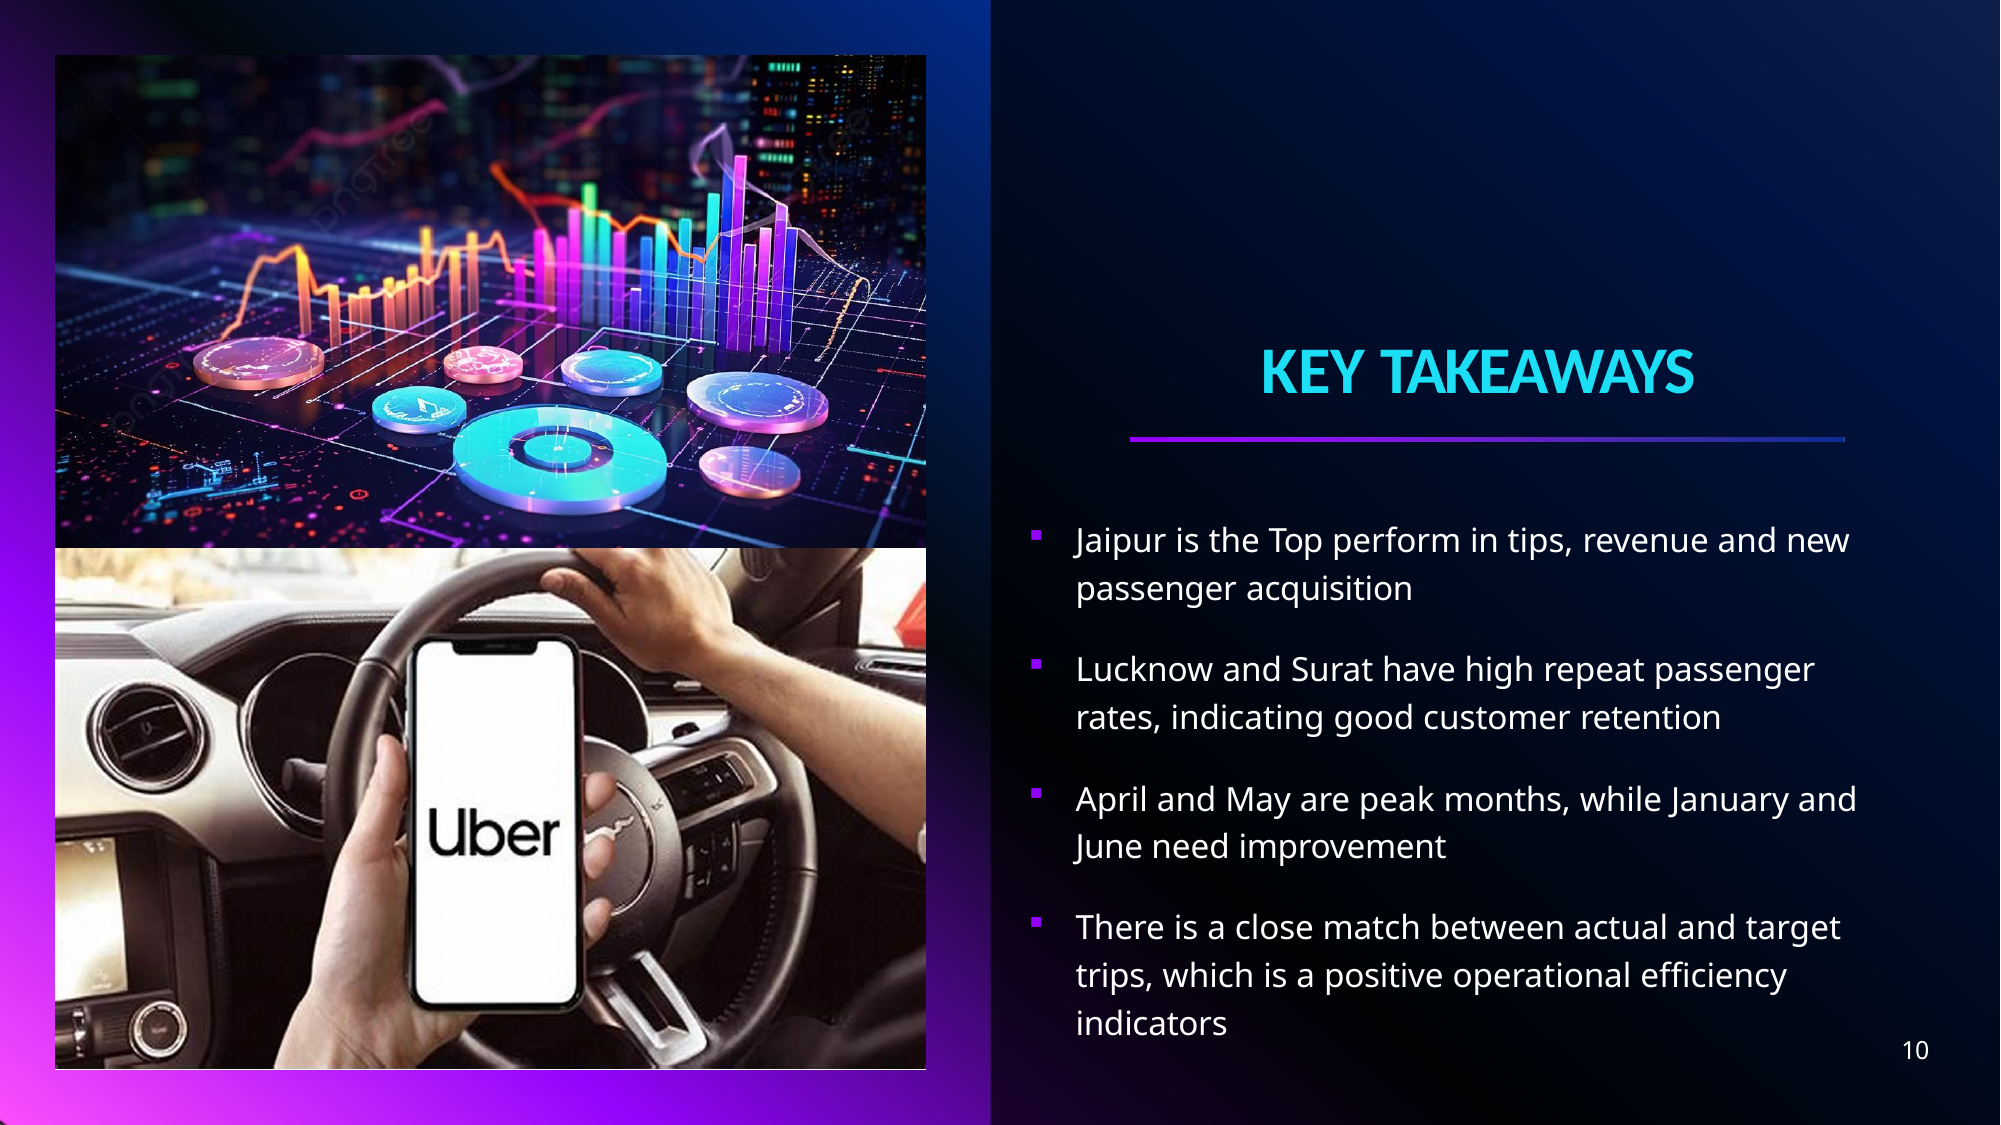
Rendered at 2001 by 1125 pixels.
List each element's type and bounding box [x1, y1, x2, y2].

text_box [54, 54, 926, 1070]
text_box [0, 0, 2000, 1125]
